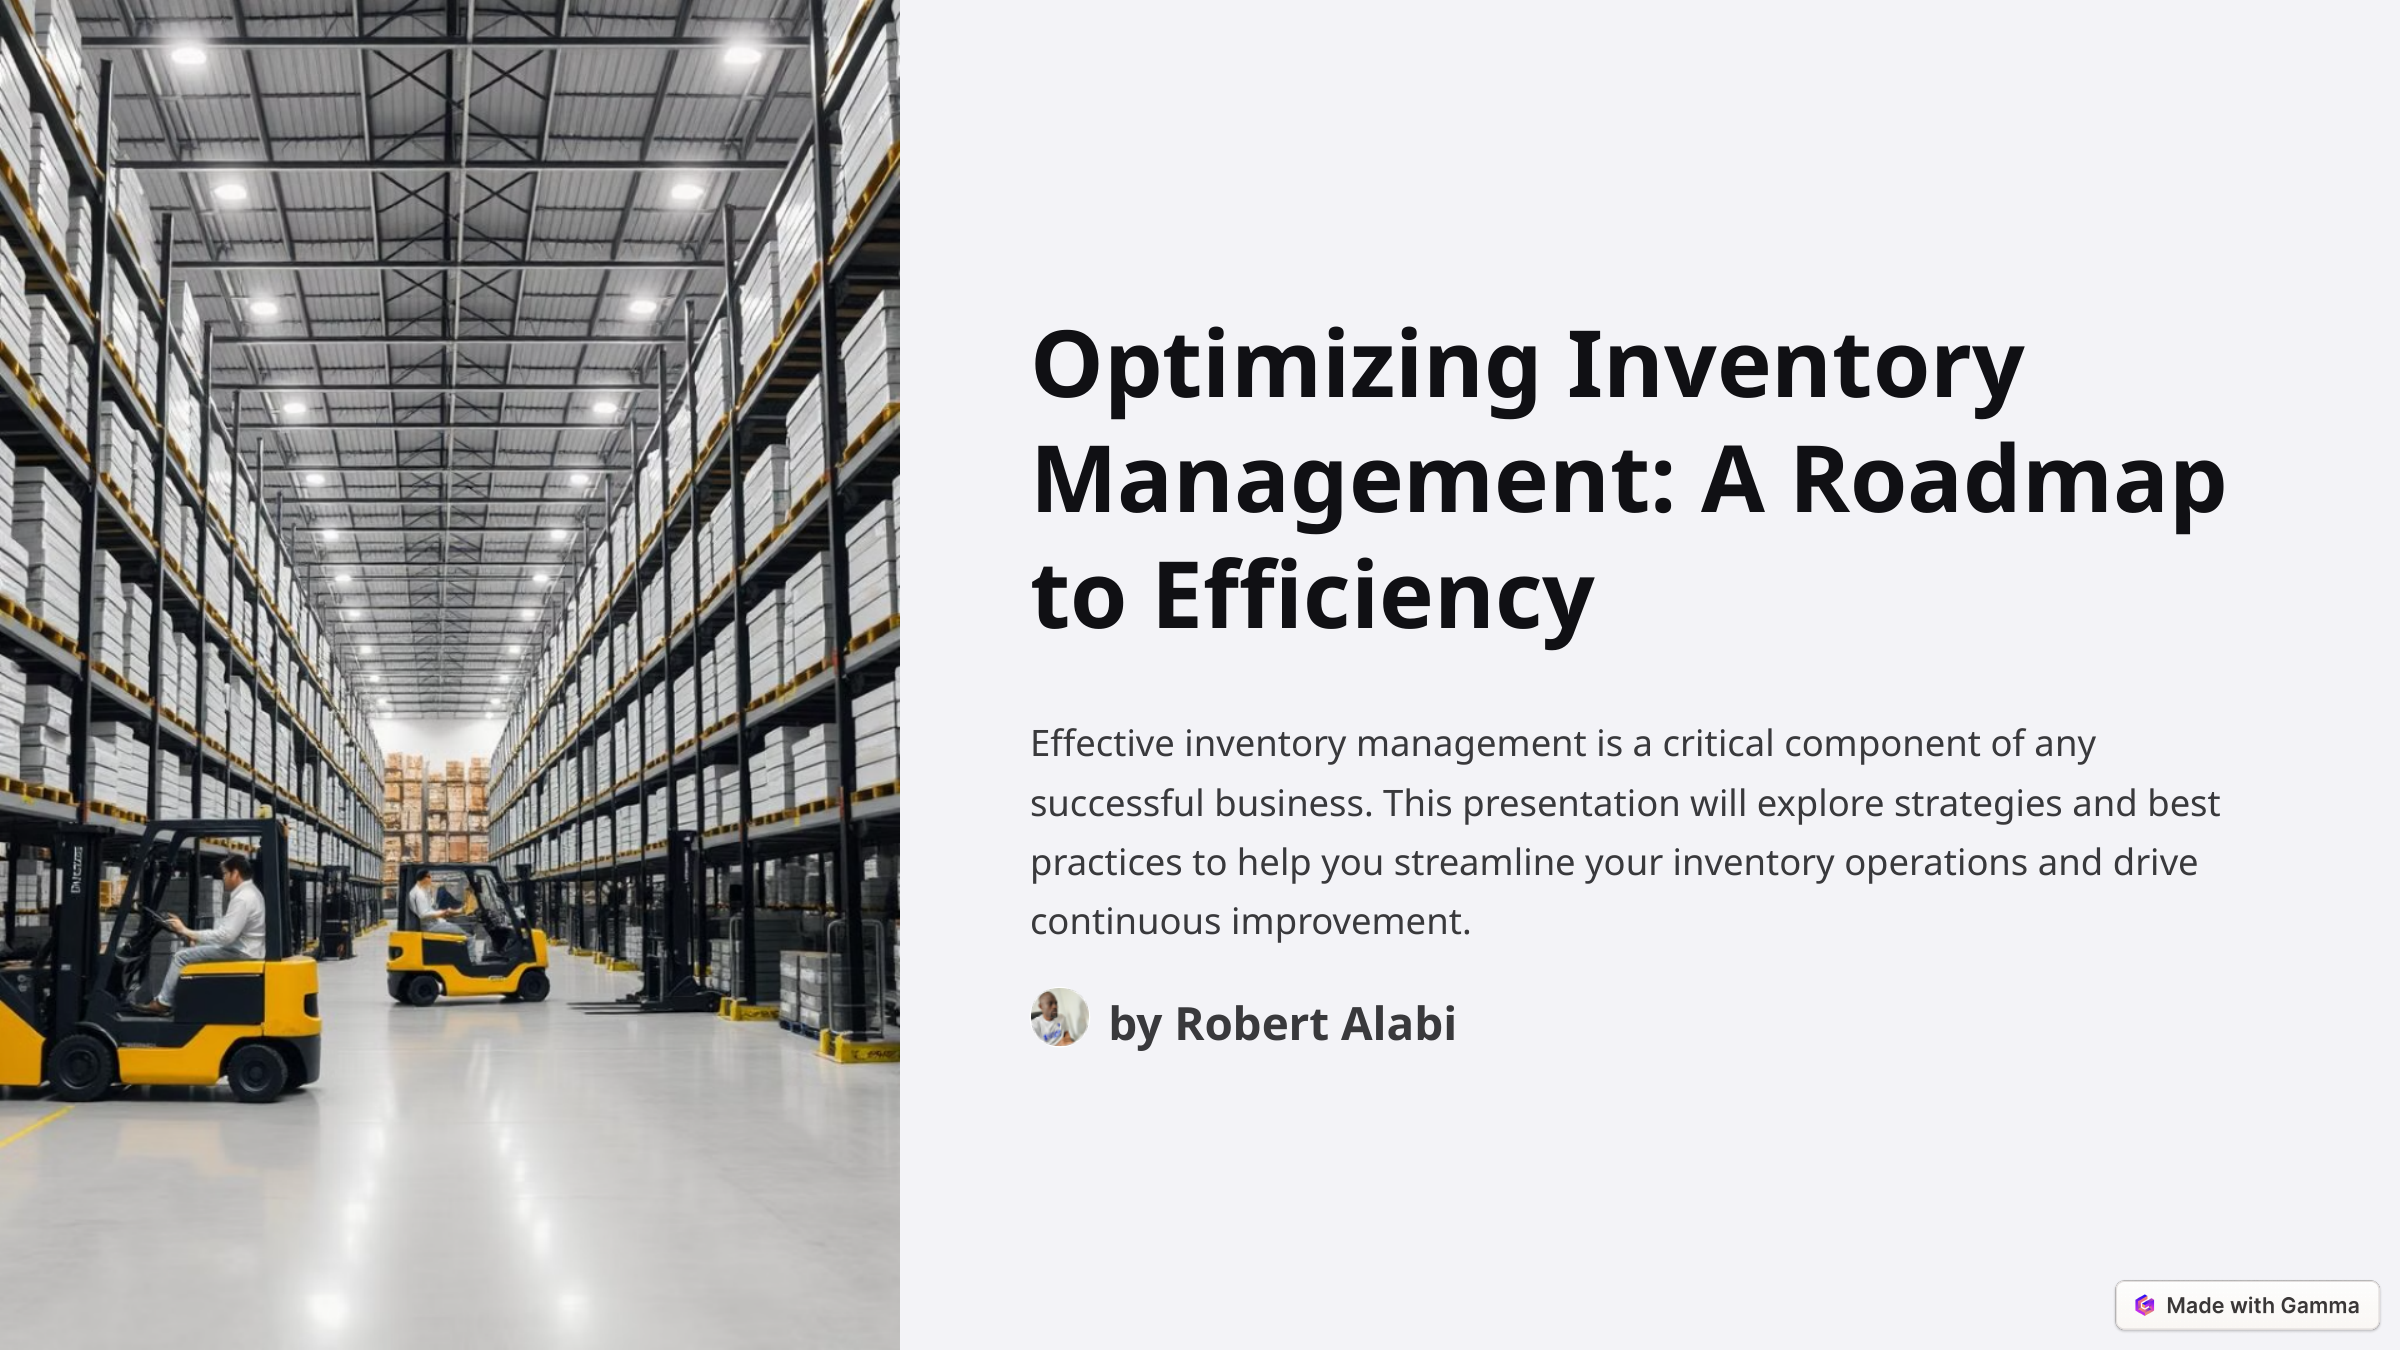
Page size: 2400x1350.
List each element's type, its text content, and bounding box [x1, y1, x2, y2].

text_box by Robert Alabi [1108, 984, 1464, 1050]
picture [2106, 1271, 2389, 1339]
text_box Optimizing Inventory Management: A Roadmap to Efficiency [1030, 300, 2270, 649]
picture [0, 0, 900, 1350]
text_box Effective inventory management is a critical component of any successful business. This presentation will explore strategies and best practices to help you streamline your inventory operations and drive continuous improvement. [1030, 704, 2270, 943]
picture [1031, 988, 1089, 1046]
